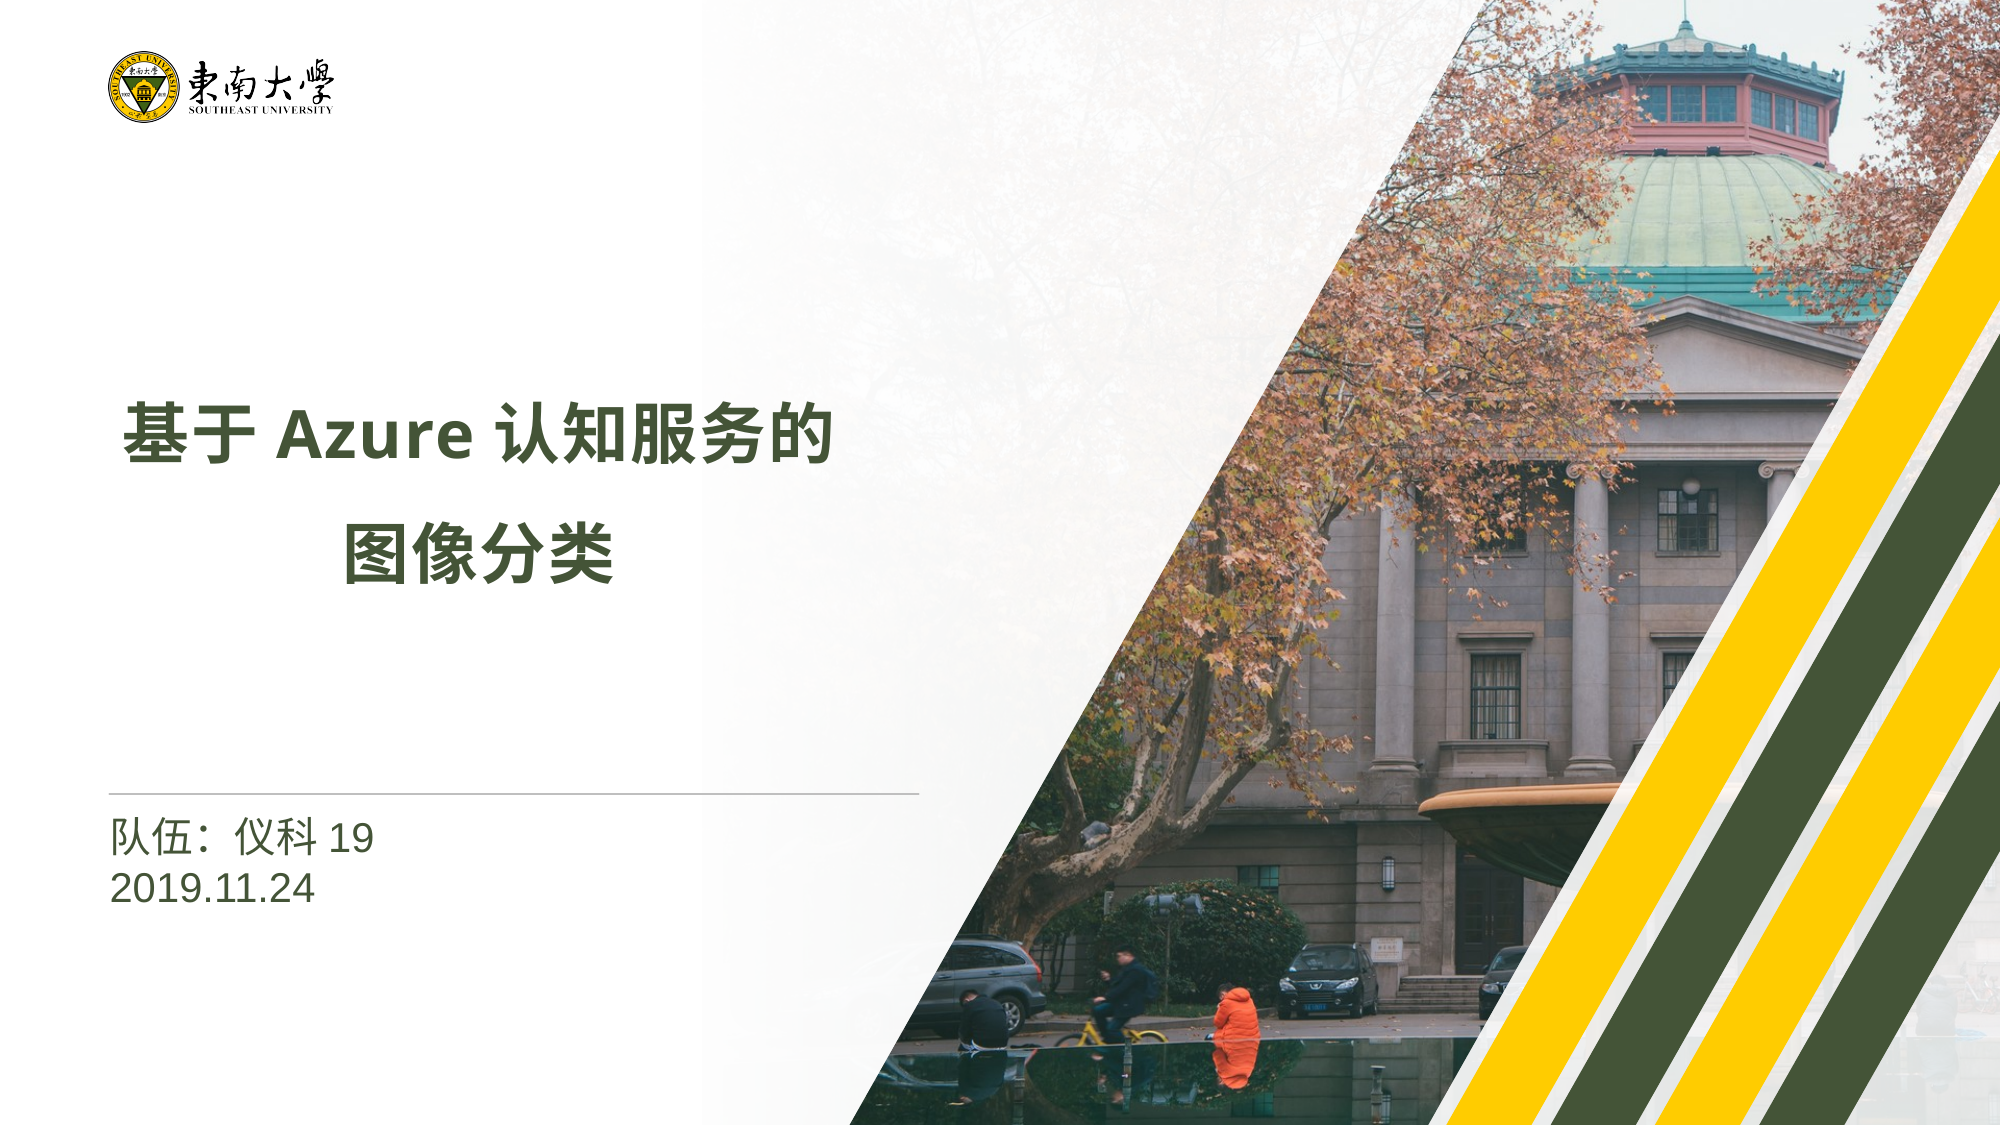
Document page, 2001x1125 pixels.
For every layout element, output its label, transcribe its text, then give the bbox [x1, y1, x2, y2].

text_box 队伍：仪科19 2019.11.24 [109, 803, 714, 919]
list 基于Azure认知服务的 图像分类 [38, 344, 935, 489]
picture [108, 51, 334, 123]
picture [849, 0, 2000, 1125]
